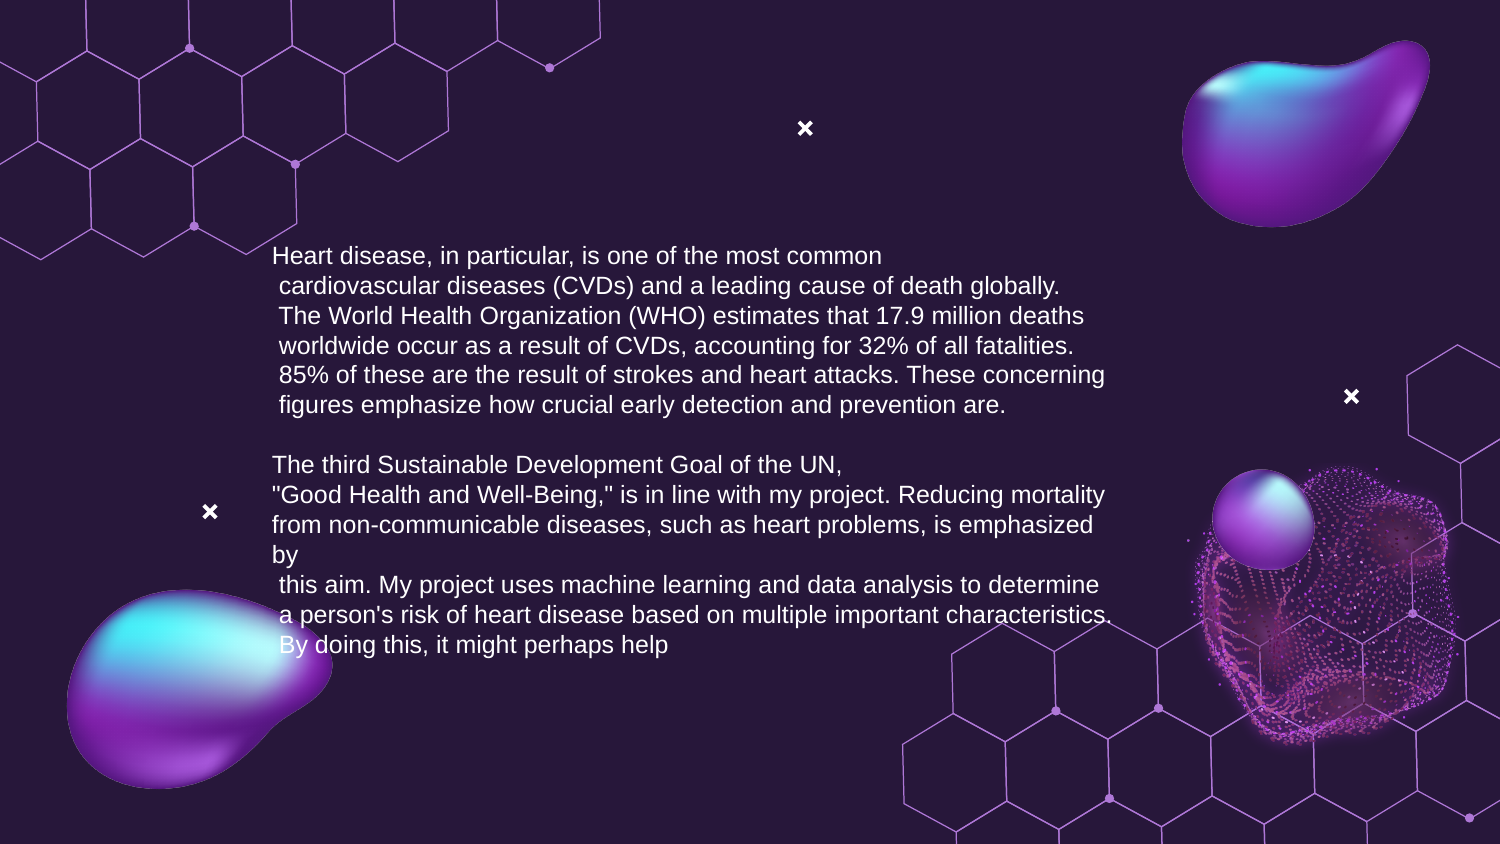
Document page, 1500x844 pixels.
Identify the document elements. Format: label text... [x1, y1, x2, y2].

picture [35, 544, 341, 844]
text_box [203, 505, 217, 519]
picture [1156, 0, 1470, 256]
title Heart disease, in particular, is one of the most common cardiovascular diseases (CVDs) and a leading cause of death globally. The World Health Organization (WHO) estimates that 17.9 million deaths worldwide occur as a result of CVDs, accounting for 32% of all fatalities. 85% of these are the result of strokes and heart attacks. These concerning figures emphasize how crucial early detection and prevention are. The third Sustainable Development Goal of the UN, "Good Health and Well-Being," is in line with my project. Reducing mortality from non-communicable diseases, such as heart problems, is emphasized by this aim. My project uses machine learning and data analysis to determine a person's risk of heart disease based on multiple important characteristics. By doing this, it might perhaps help [256, 231, 1135, 666]
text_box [1345, 389, 1359, 403]
picture [1184, 448, 1470, 756]
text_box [798, 121, 812, 135]
